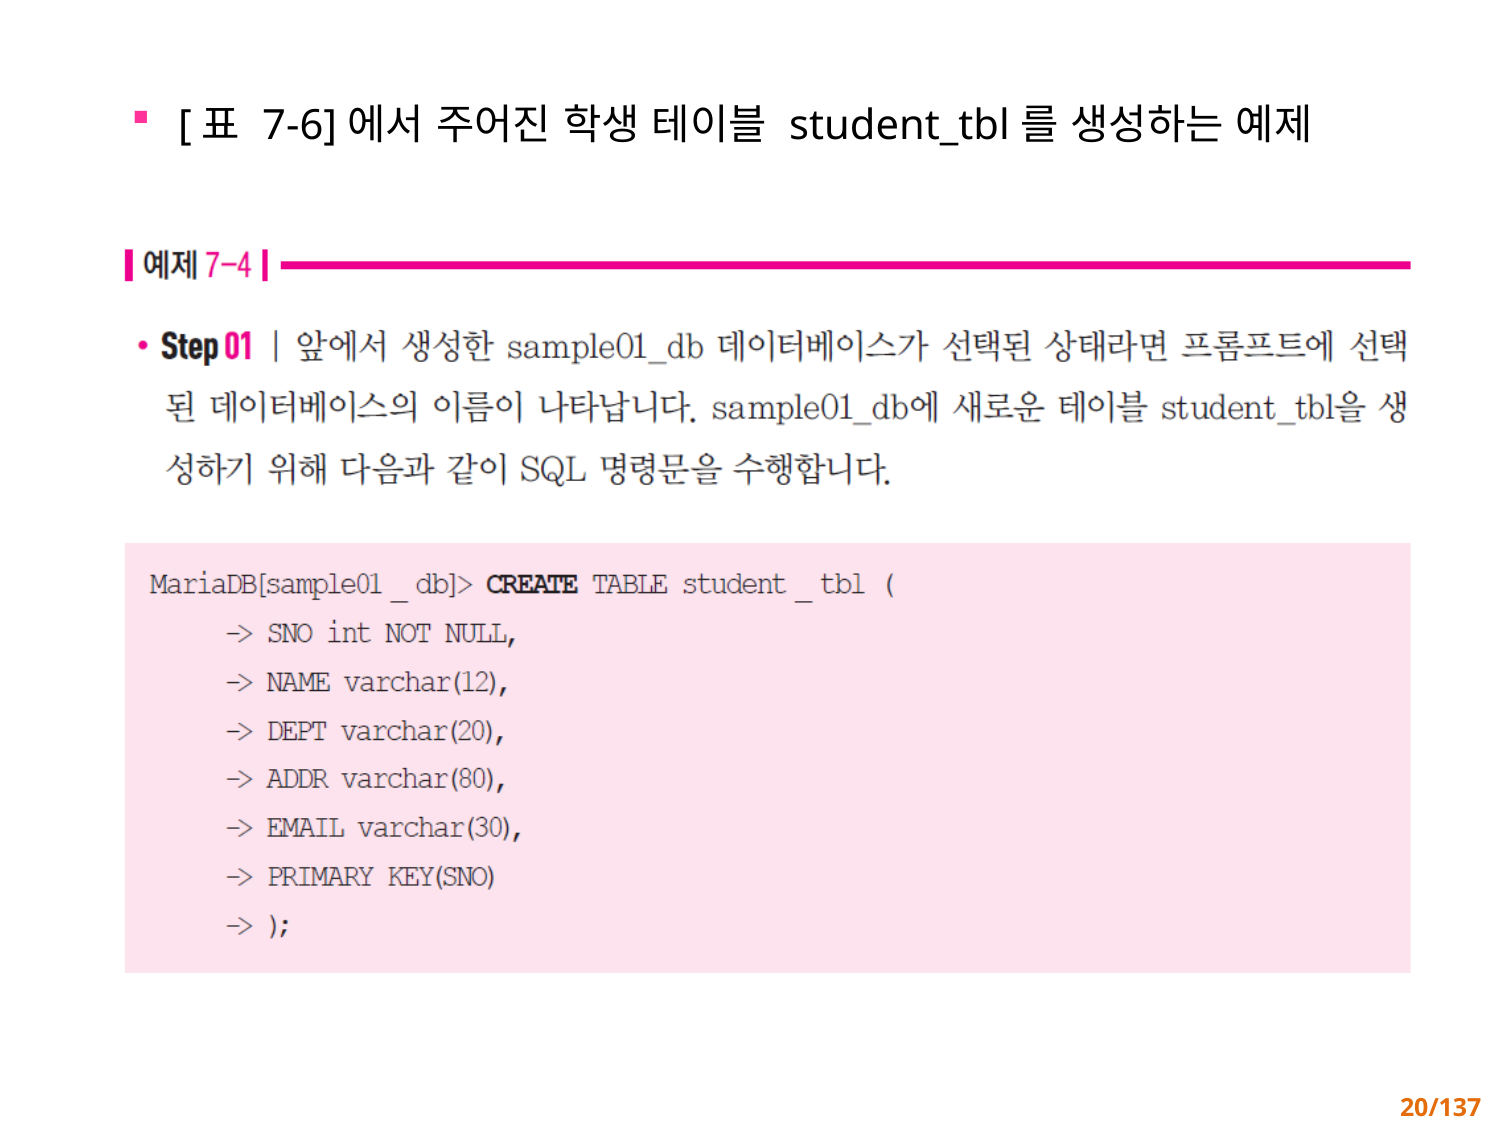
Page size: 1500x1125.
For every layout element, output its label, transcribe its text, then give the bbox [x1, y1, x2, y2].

picture [100, 231, 1424, 985]
list [표 7-6]에서 주어진 학생 테이블 student_tbl를 생성하는 예제 [41, 90, 1459, 161]
